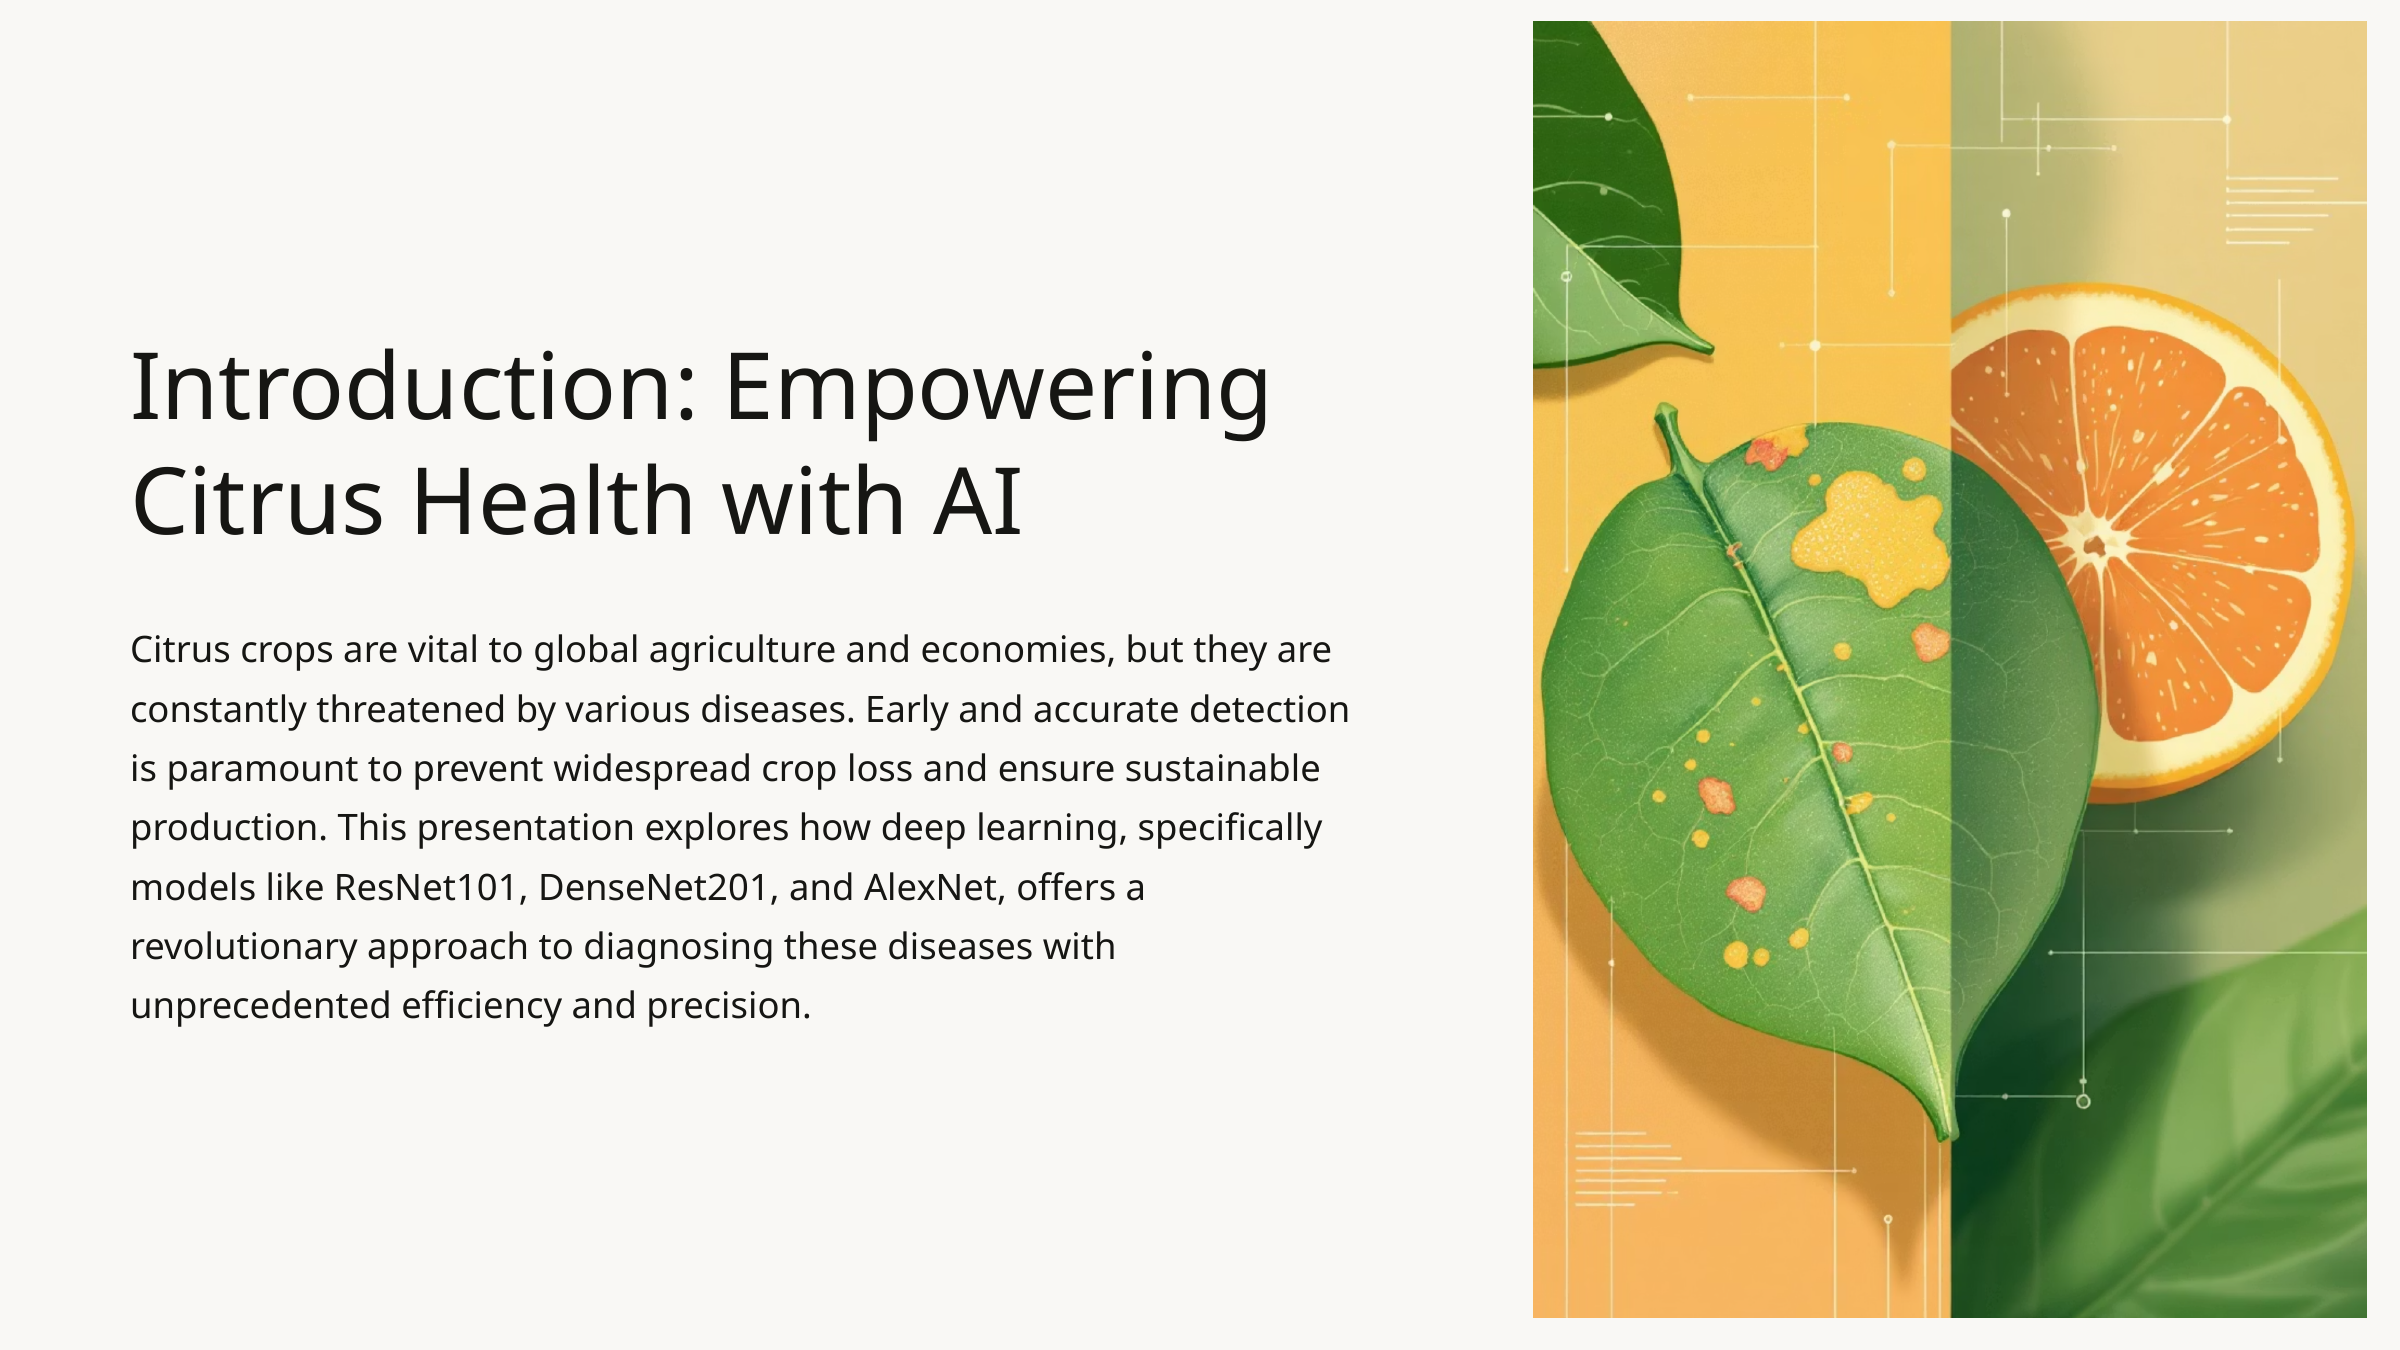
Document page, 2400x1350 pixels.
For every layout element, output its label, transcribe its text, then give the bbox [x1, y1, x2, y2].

picture [1533, 21, 2367, 1318]
text_box Citrus crops are vital to global agriculture and economies, but they are constantly threatened by various diseases. Early and accurate detection is paramount to prevent widespread crop loss and ensure sustainable production. This presentation explores how deep learning, specifically models like ResNet101, DenseNet201, and AlexNet, offers a revolutionary approach to diagnosing these diseases with unprecedented efficiency and precision. [130, 610, 1370, 1028]
text_box Introduction: Empowering Citrus Health with AI [130, 322, 1370, 555]
